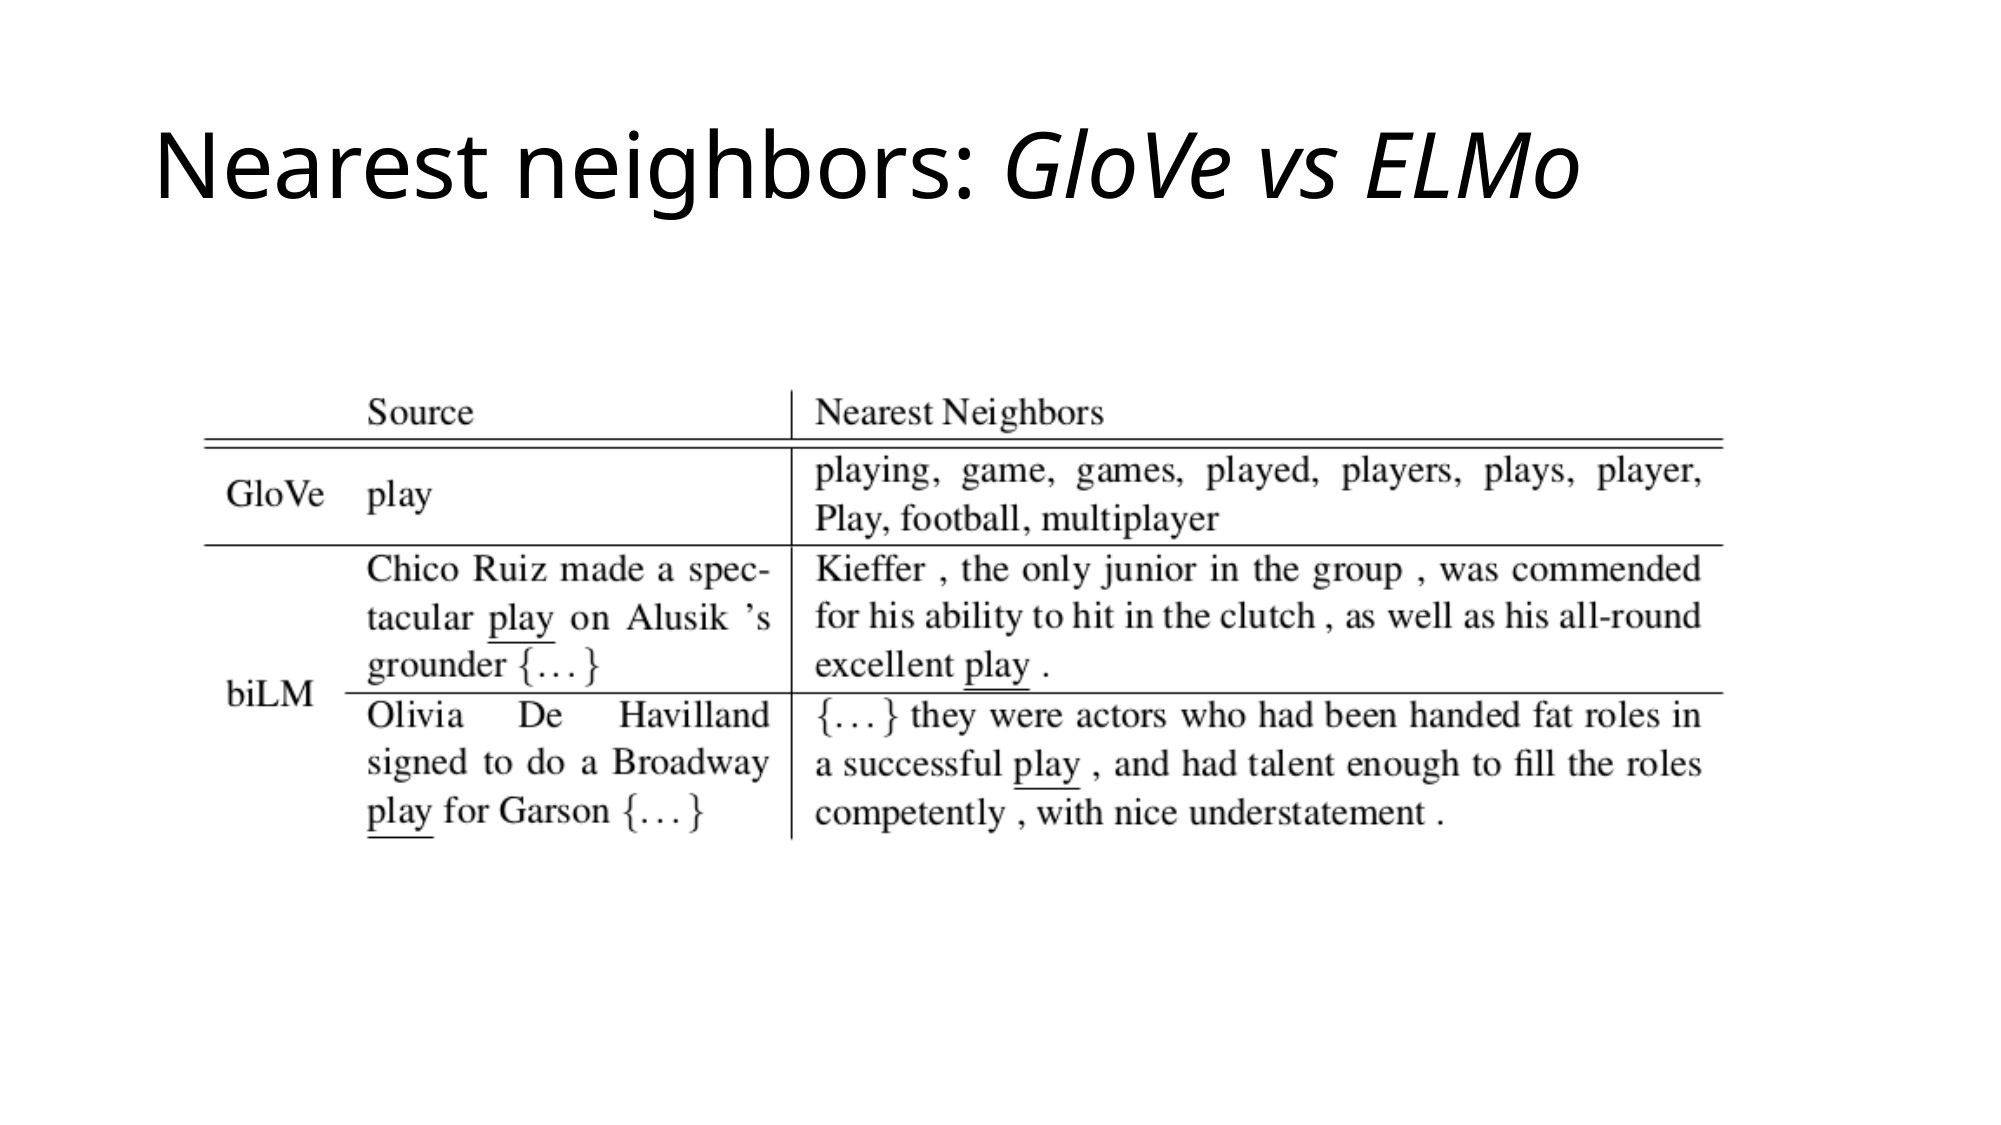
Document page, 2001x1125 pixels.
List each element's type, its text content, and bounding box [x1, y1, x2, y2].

title Nearest neighbors: GloVe vs ELMo [137, 59, 1863, 278]
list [150, 343, 1766, 870]
